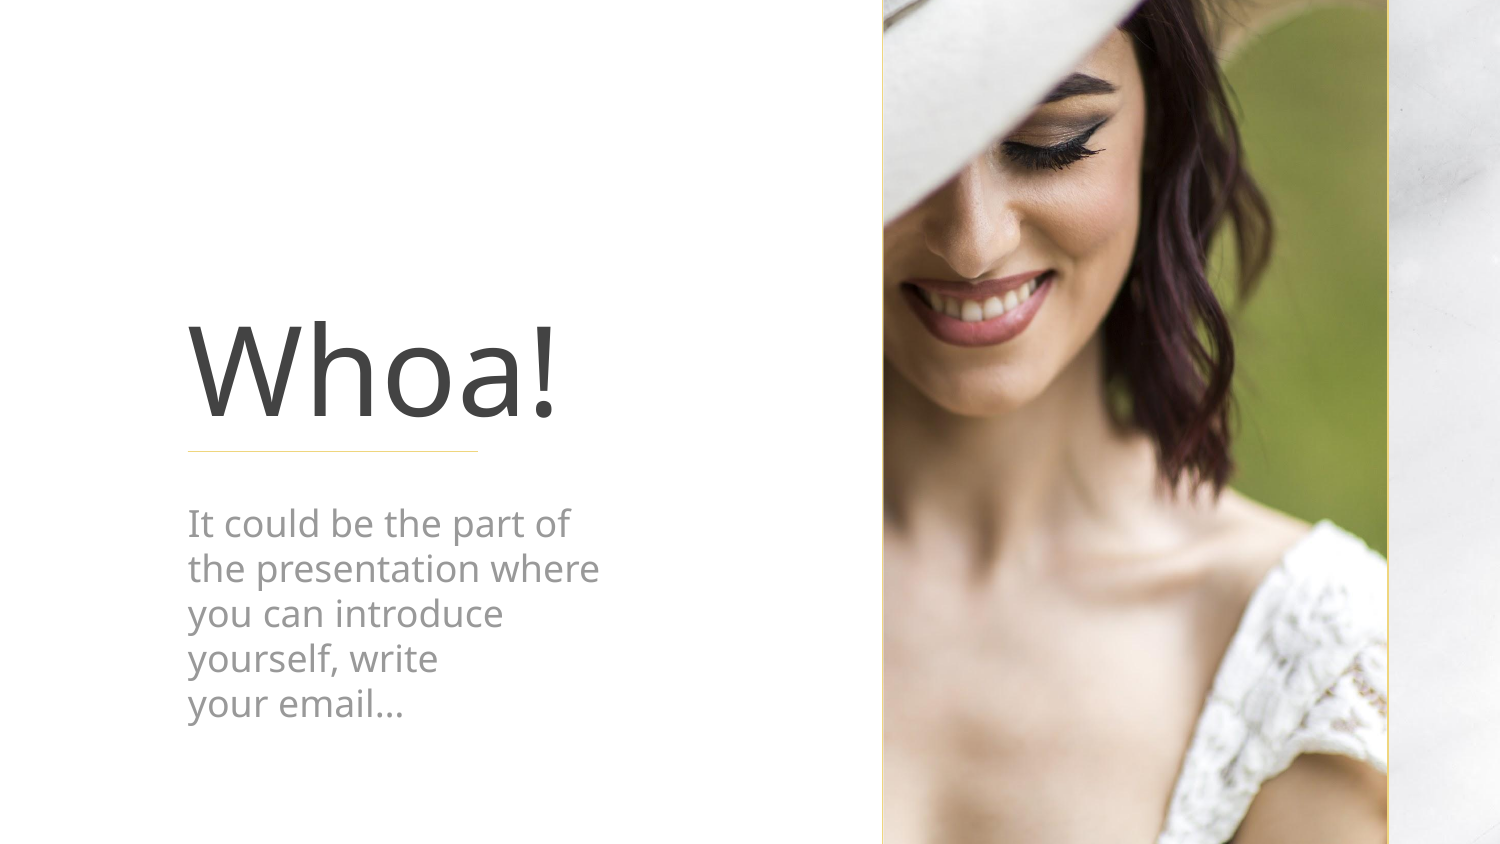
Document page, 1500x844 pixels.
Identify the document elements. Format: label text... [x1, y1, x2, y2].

subtitle It could be the part of the presentation where you can introduce yourself, write your email… [172, 485, 634, 753]
picture [1389, 0, 1500, 844]
title Whoa! [172, 374, 811, 457]
picture [882, 0, 1388, 844]
